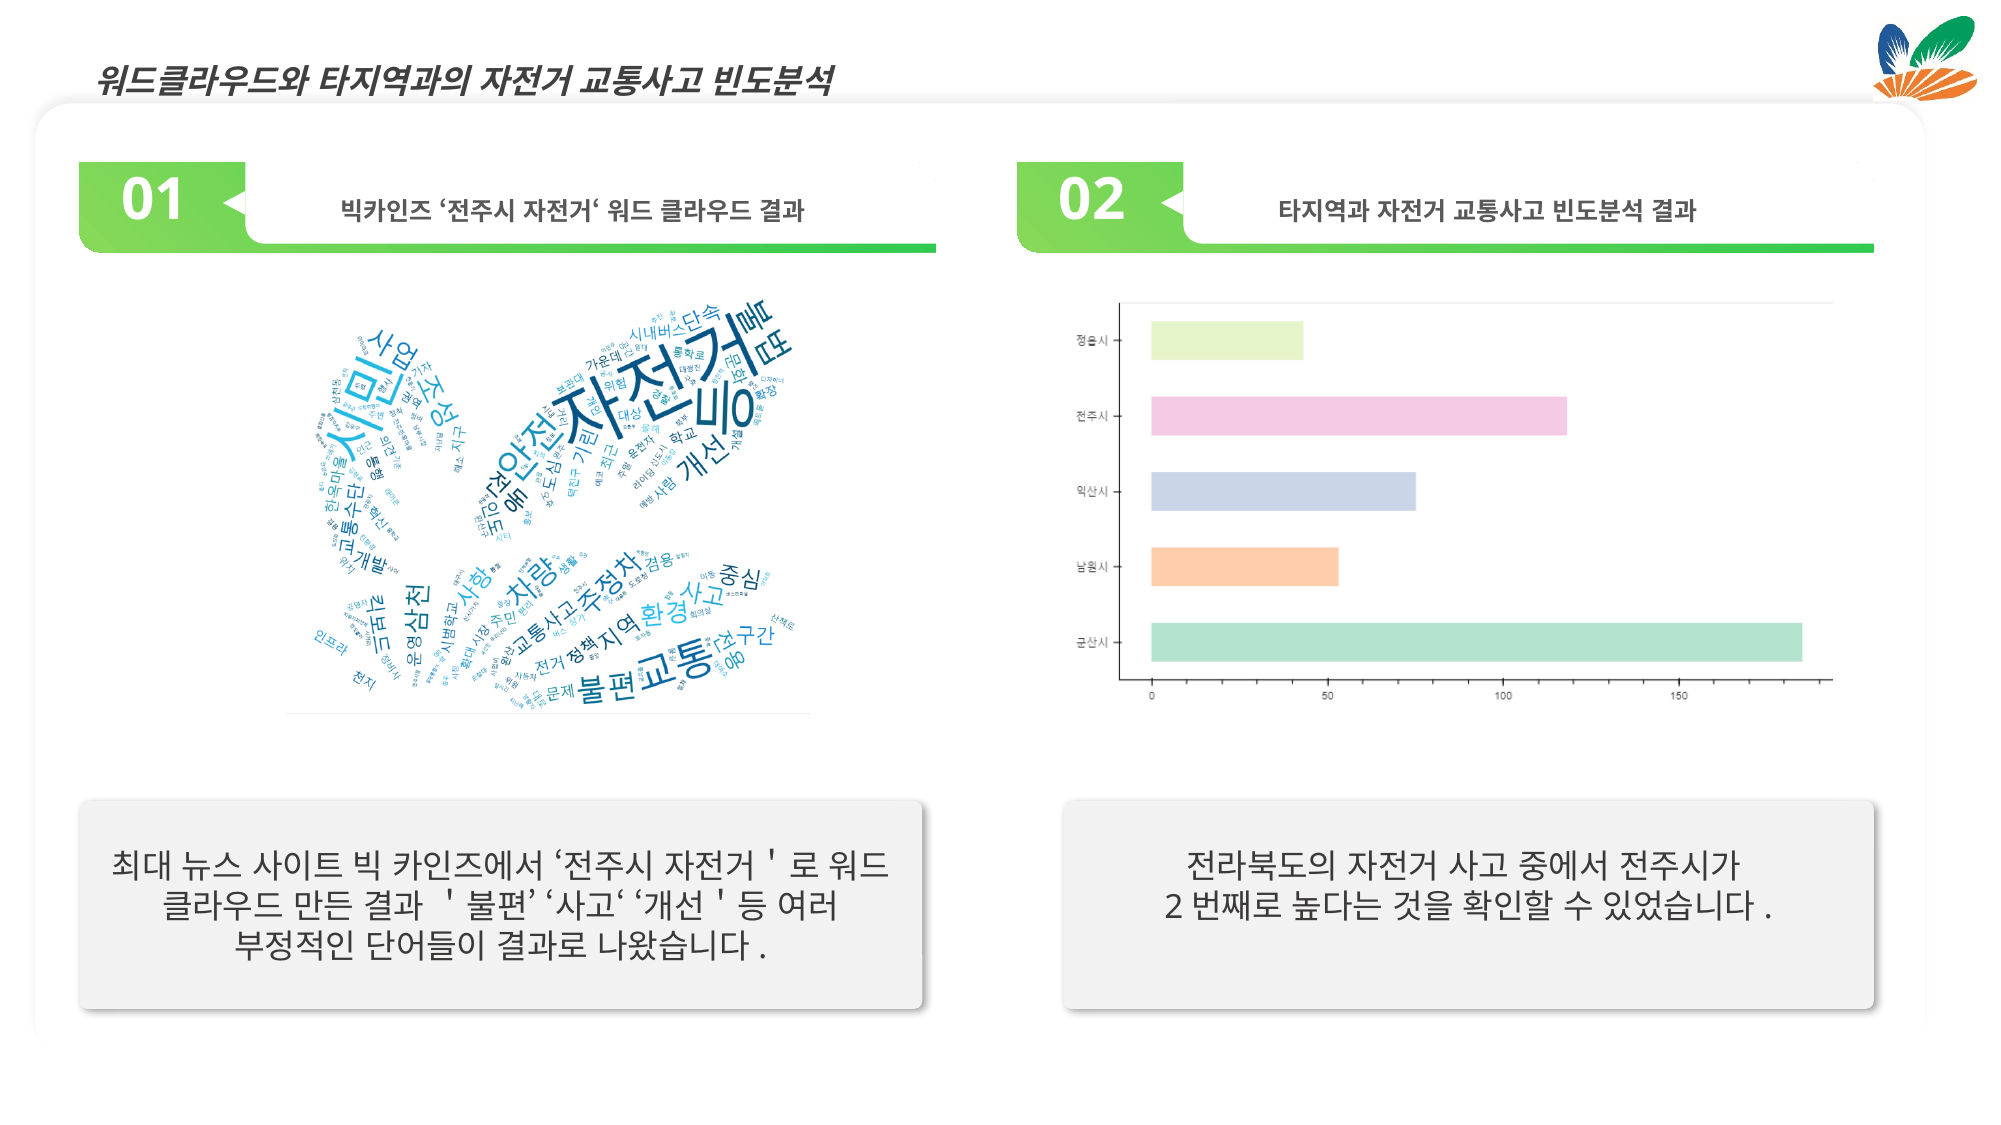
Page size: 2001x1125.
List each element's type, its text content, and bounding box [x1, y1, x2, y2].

picture [1873, 16, 1977, 101]
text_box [79, 162, 936, 253]
text_box [32, 15, 1978, 1084]
text_box 최대 뉴스 사이트 빅 카인즈에서 ‘전주시 자전거＇로 워드 클라우드 만든 결과 ＇불편’ ‘사고‘ ‘개선＇등 여러 부정적인 단어들이 결과로 나왔습니다. [78, 799, 924, 1010]
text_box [1017, 162, 1874, 253]
text_box [34, 102, 1926, 1057]
picture [1063, 291, 1833, 707]
picture [286, 291, 811, 714]
text_box 워드클라우드와 타지역과의 자전거 교통사고 빈도분석 [79, 53, 1018, 108]
text_box 전라북도의 자전거 사고 중에서 전주시가 2번째로 높다는 것을 확인할 수 있었습니다. [1062, 799, 1875, 1010]
